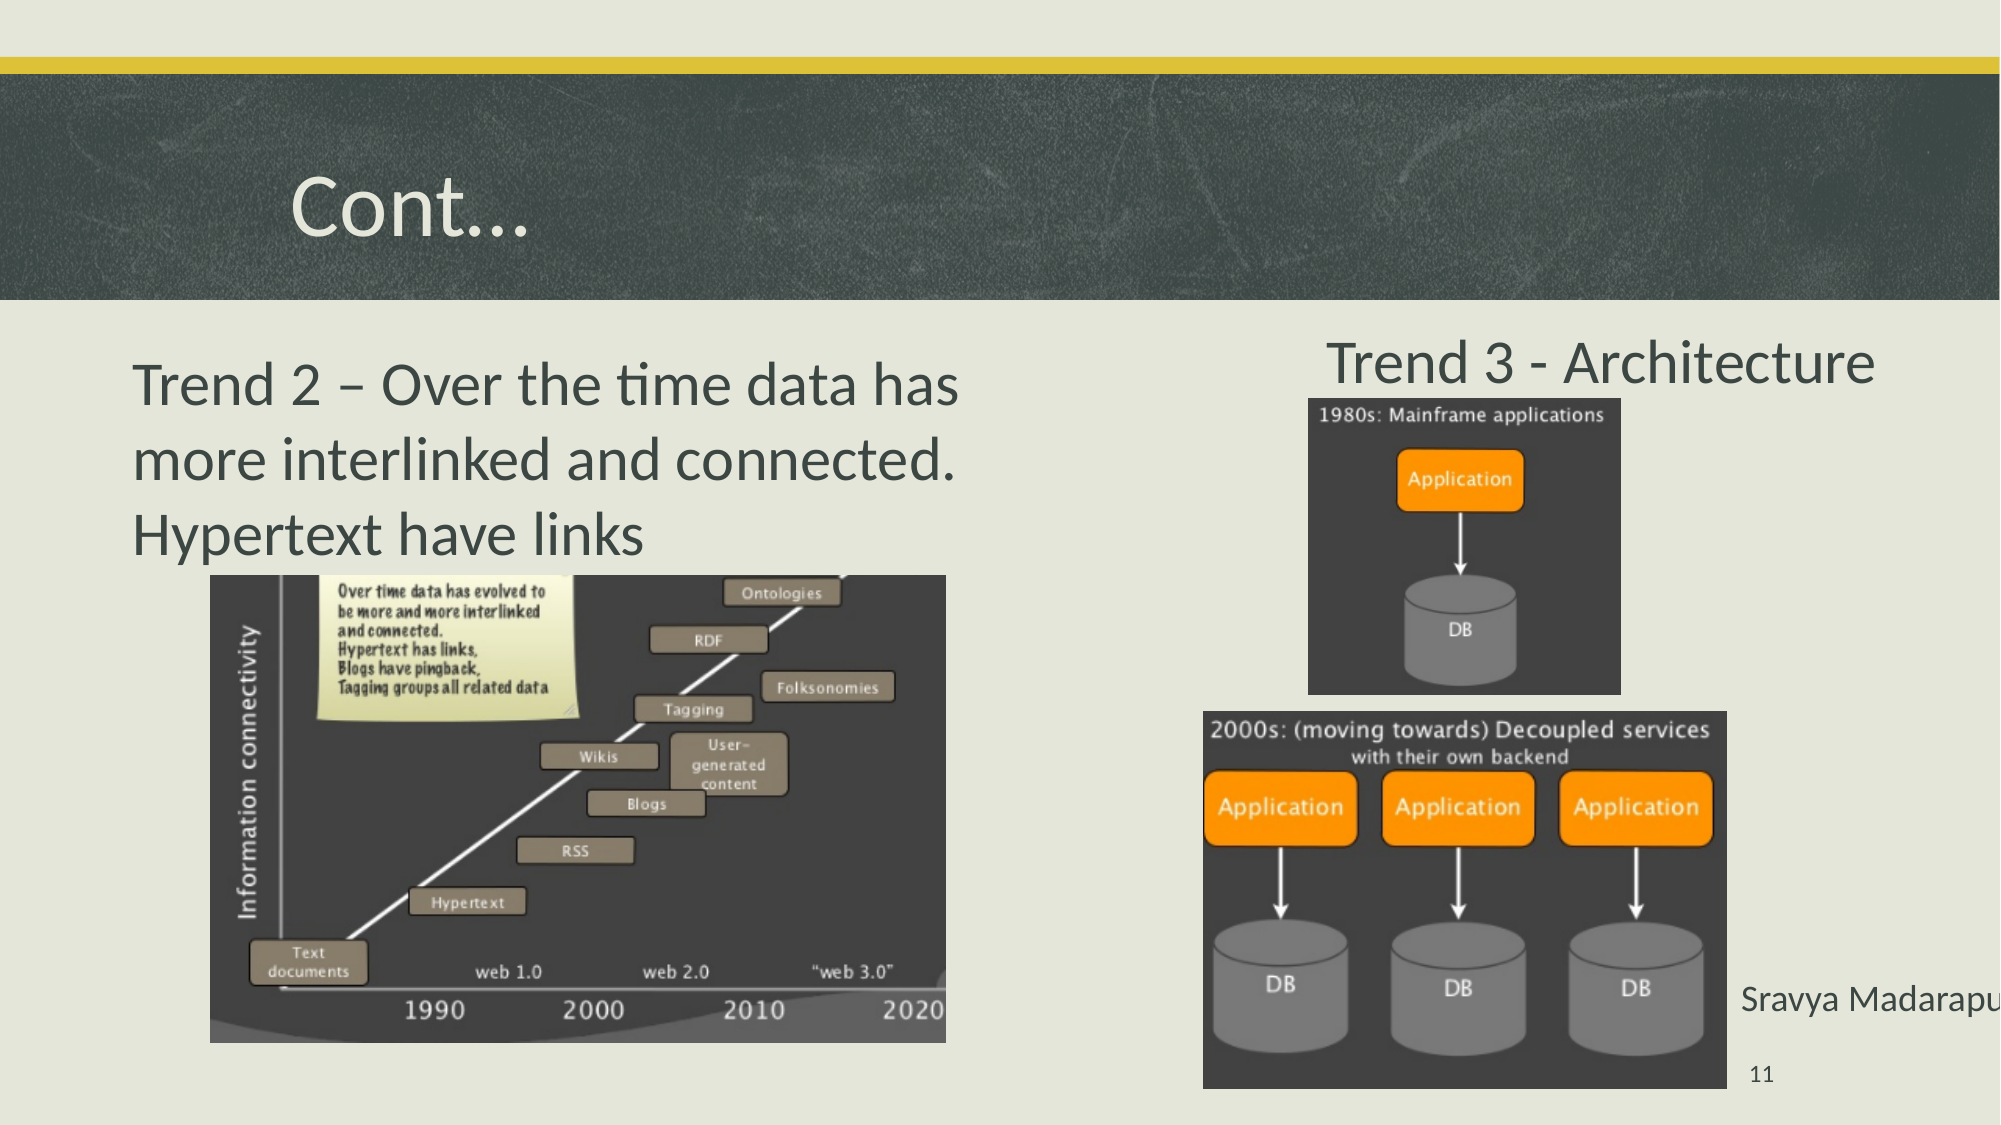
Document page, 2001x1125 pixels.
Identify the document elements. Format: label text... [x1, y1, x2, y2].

picture [0, 74, 2000, 300]
picture [1203, 711, 1727, 1089]
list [209, 575, 946, 1043]
text_box Trend 2 – Over the time data has more interlinked and connected. Hypertext have links [117, 335, 1118, 725]
picture [1308, 398, 1621, 695]
text_box Trend 3 - Architecture [1311, 314, 1893, 404]
slide_number 11 [1466, 1042, 1790, 1103]
text_box Cont… [276, 137, 545, 262]
text_box Sravya Madarapu [1727, 966, 2000, 1027]
